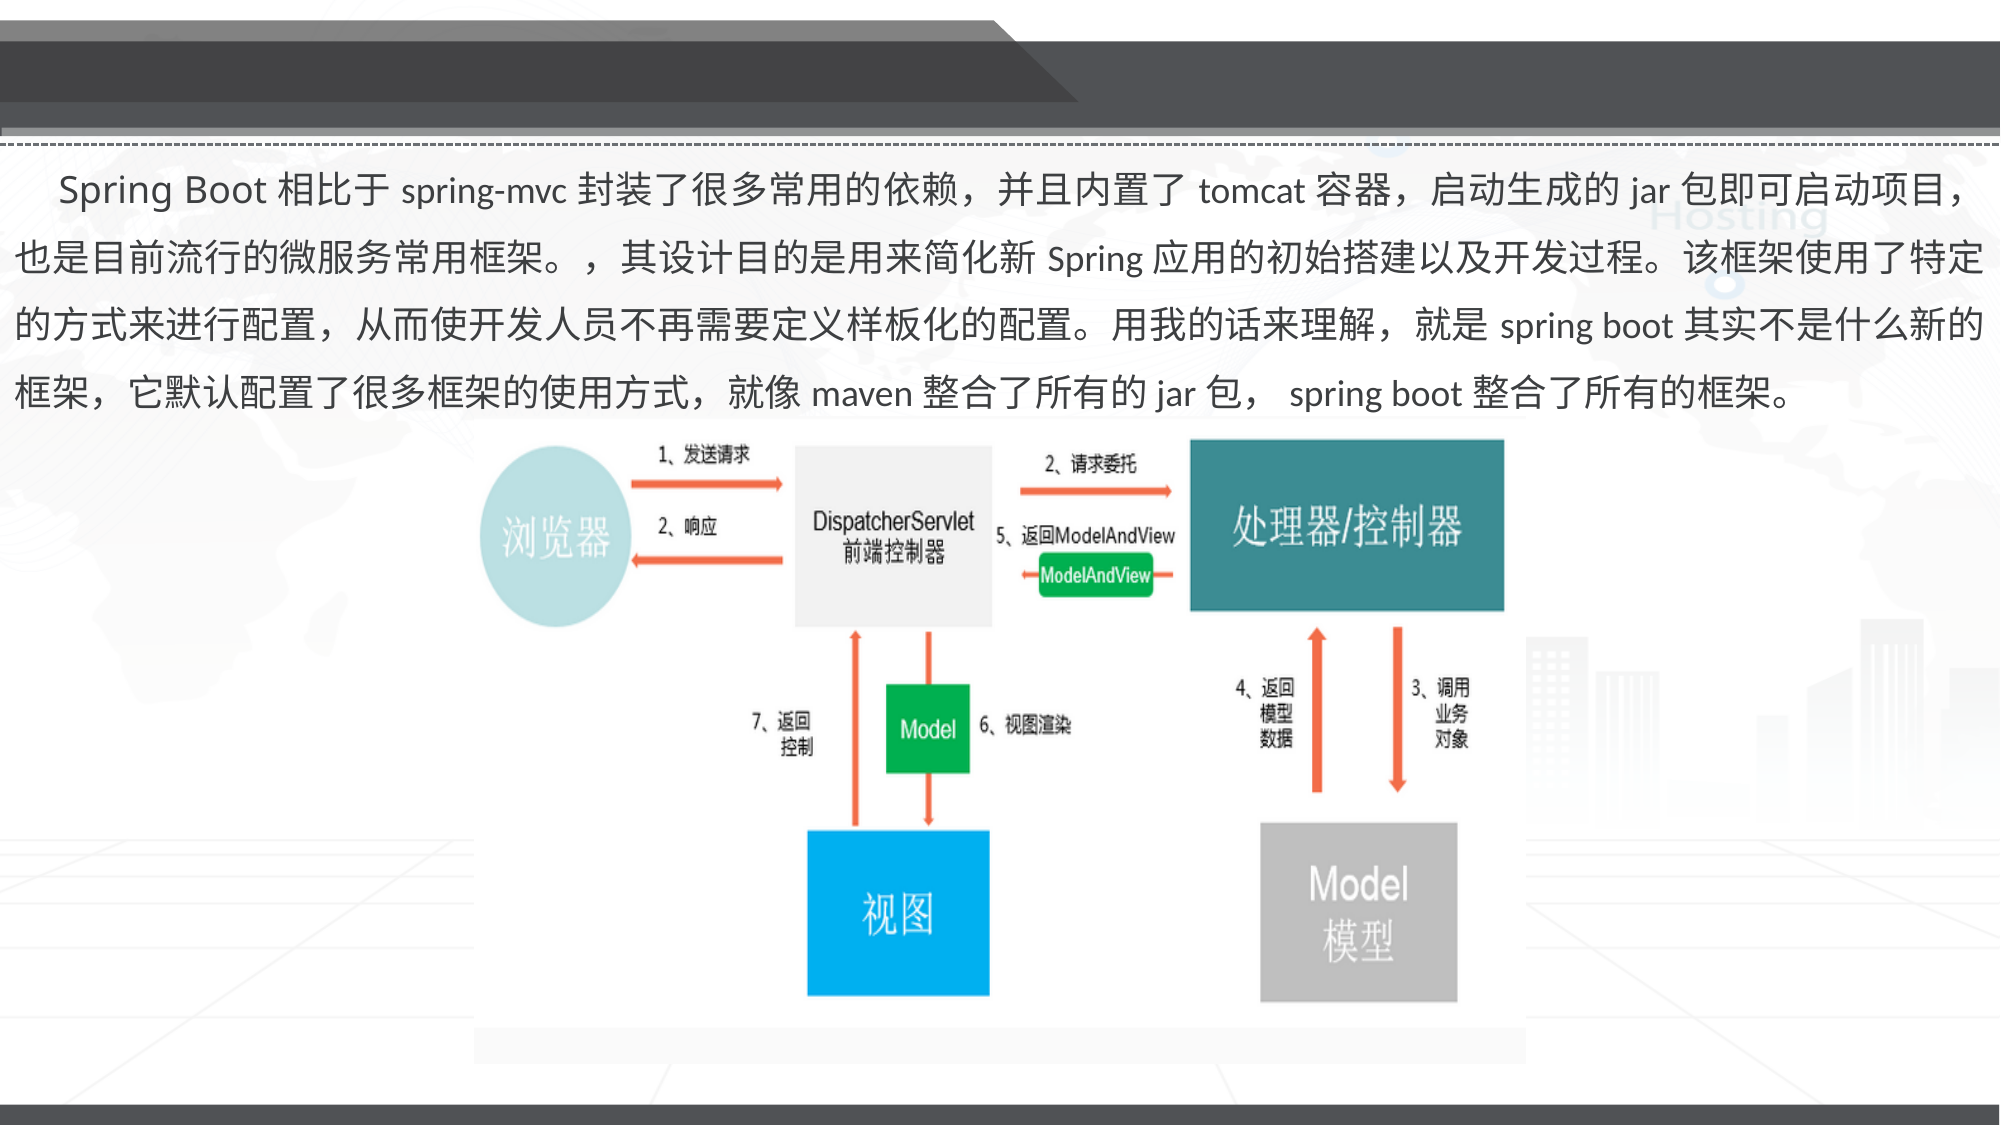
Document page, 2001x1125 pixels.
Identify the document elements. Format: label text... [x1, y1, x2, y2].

picture [474, 416, 1526, 1064]
text_box Spring Boot相比于spring-mvc封装了很多常用的依赖，并且内置了tomcat容器，启动生成的jar包即可启动项目，也是目前流行的微服务常用框架。，其设计目的是用来简化新Spring应用的初始搭建以及开发过程。该框架使用了特定的方式来进行配置，从而使开发人员不再需要定义样板化的配置。用我的话来理解，就是spring boot其实不是什么新的框架，它默认配置了很多框架的使用方式，就像maven整合了所有的jar包，spring boot整合了所有的框架。 [0, 136, 2000, 421]
